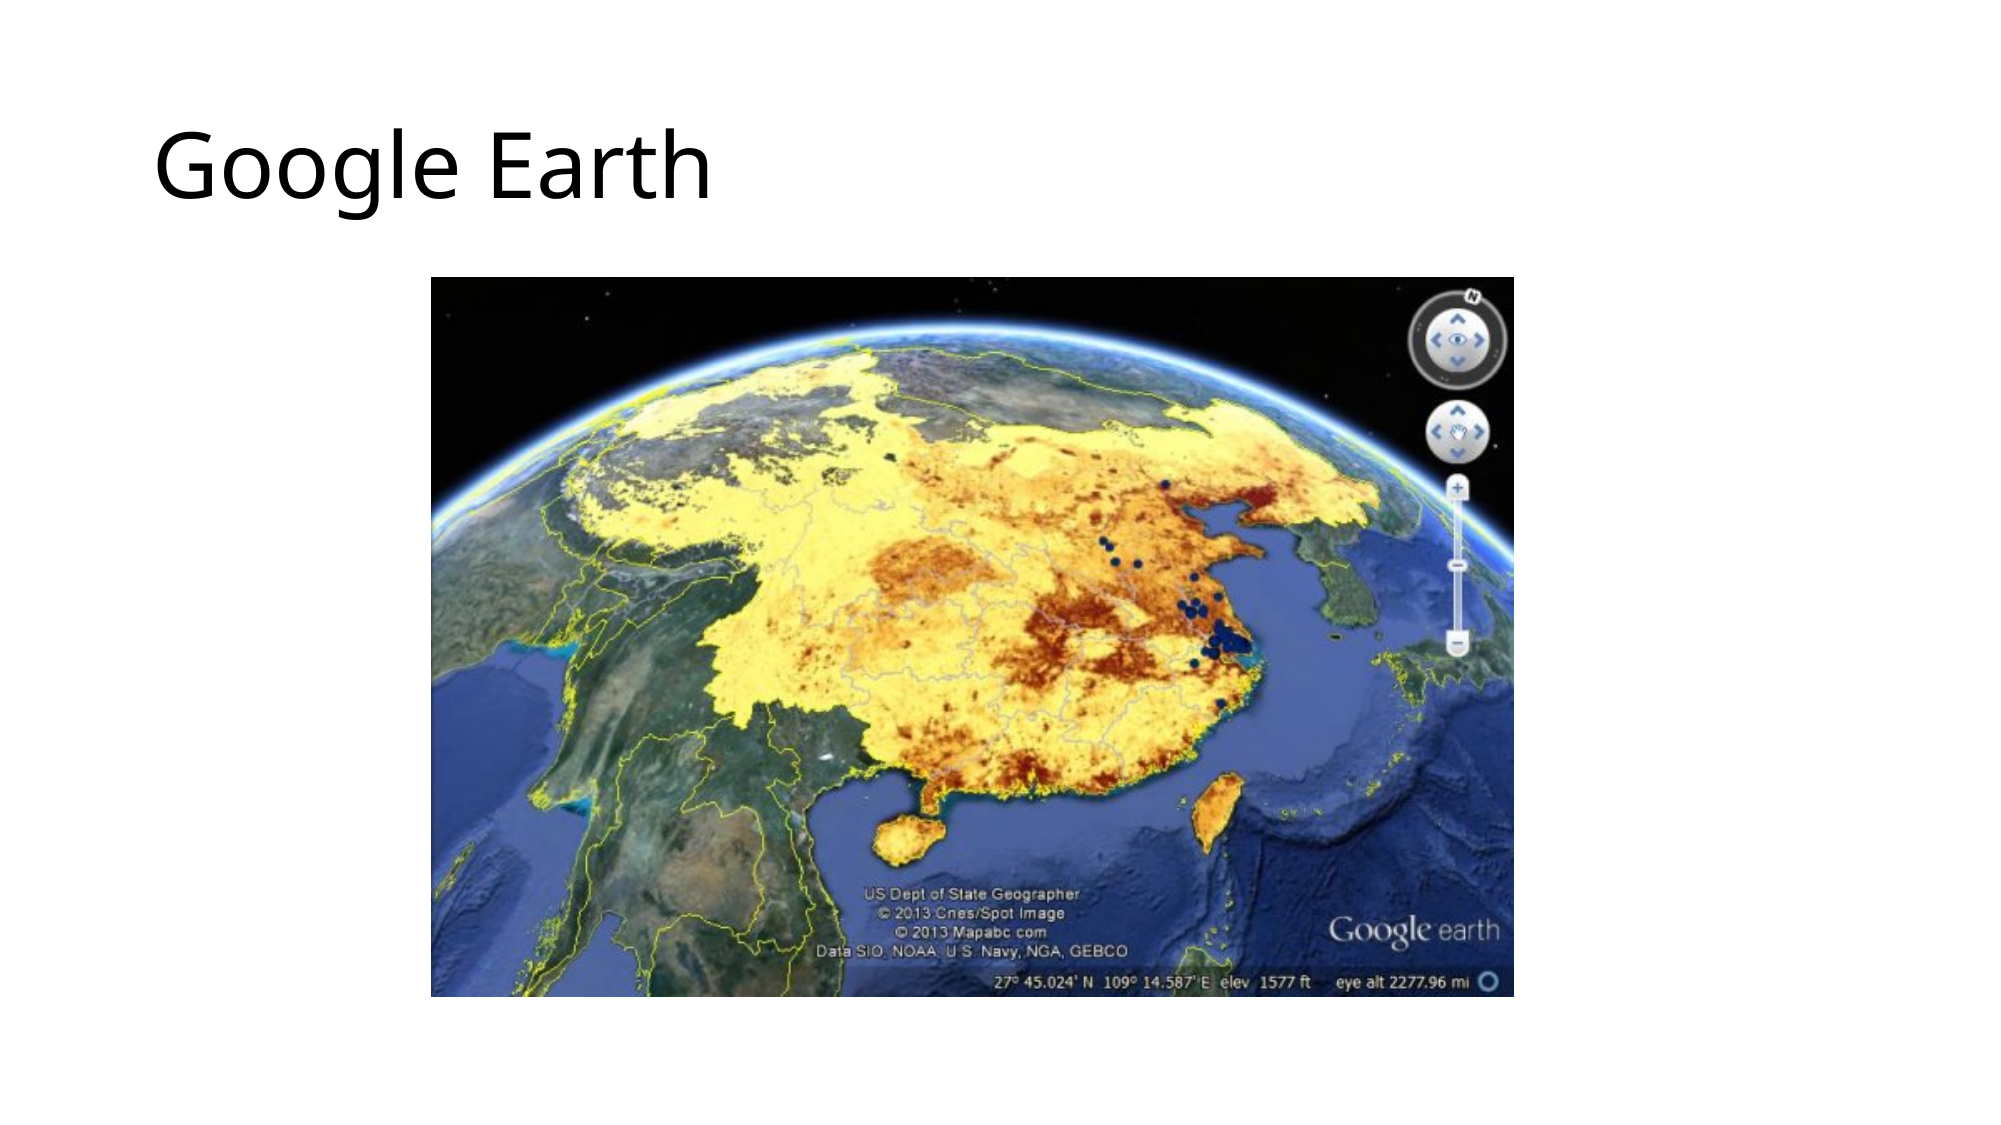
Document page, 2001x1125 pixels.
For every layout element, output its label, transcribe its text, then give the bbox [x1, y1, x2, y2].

picture [431, 277, 1514, 997]
title Google Earth [137, 59, 1863, 278]
